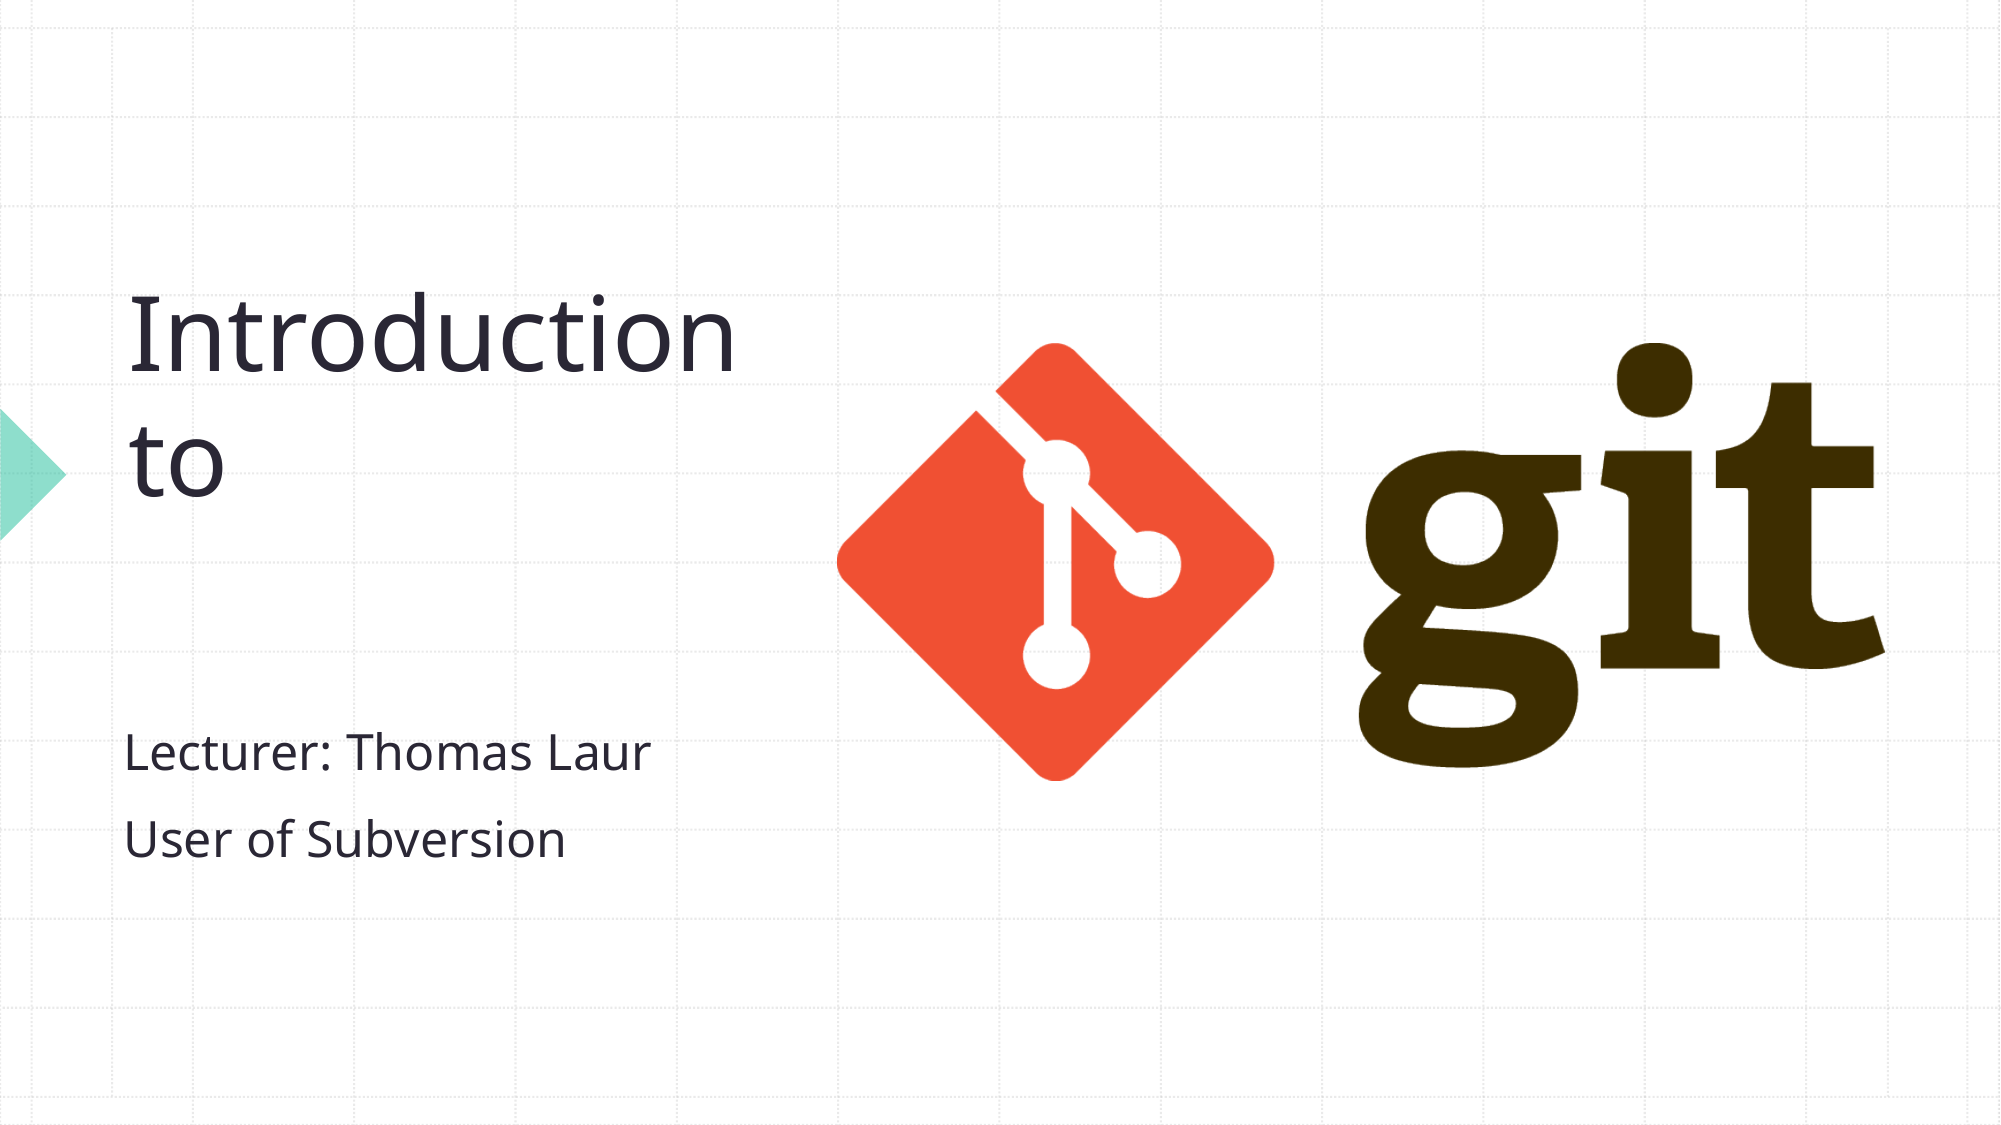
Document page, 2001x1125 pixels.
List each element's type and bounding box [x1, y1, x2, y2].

text_box [0, 0, 2000, 1125]
picture [837, 343, 1885, 781]
